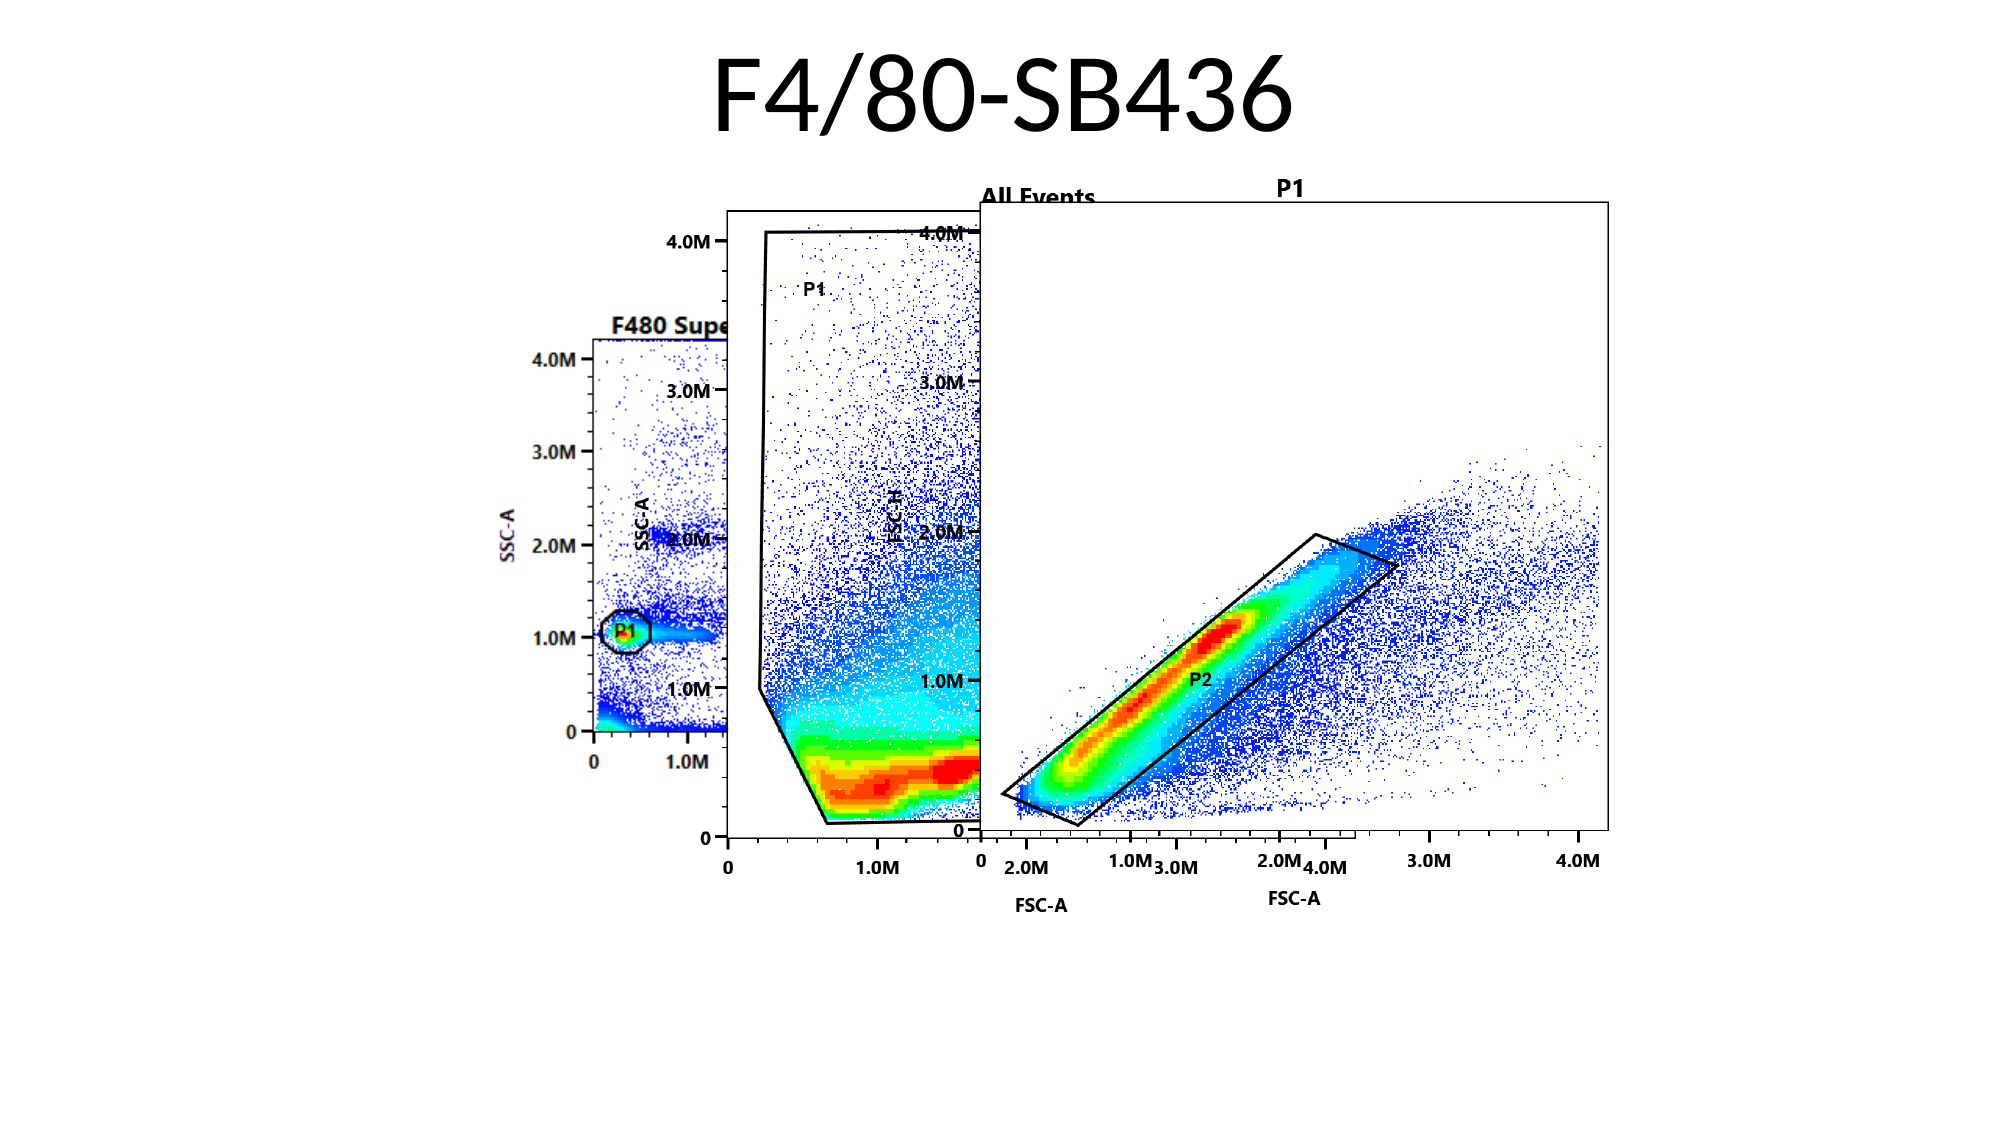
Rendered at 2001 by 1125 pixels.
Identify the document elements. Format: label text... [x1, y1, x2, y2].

picture [494, 177, 1620, 940]
text_box F4/80-SB436 [696, 11, 1466, 161]
